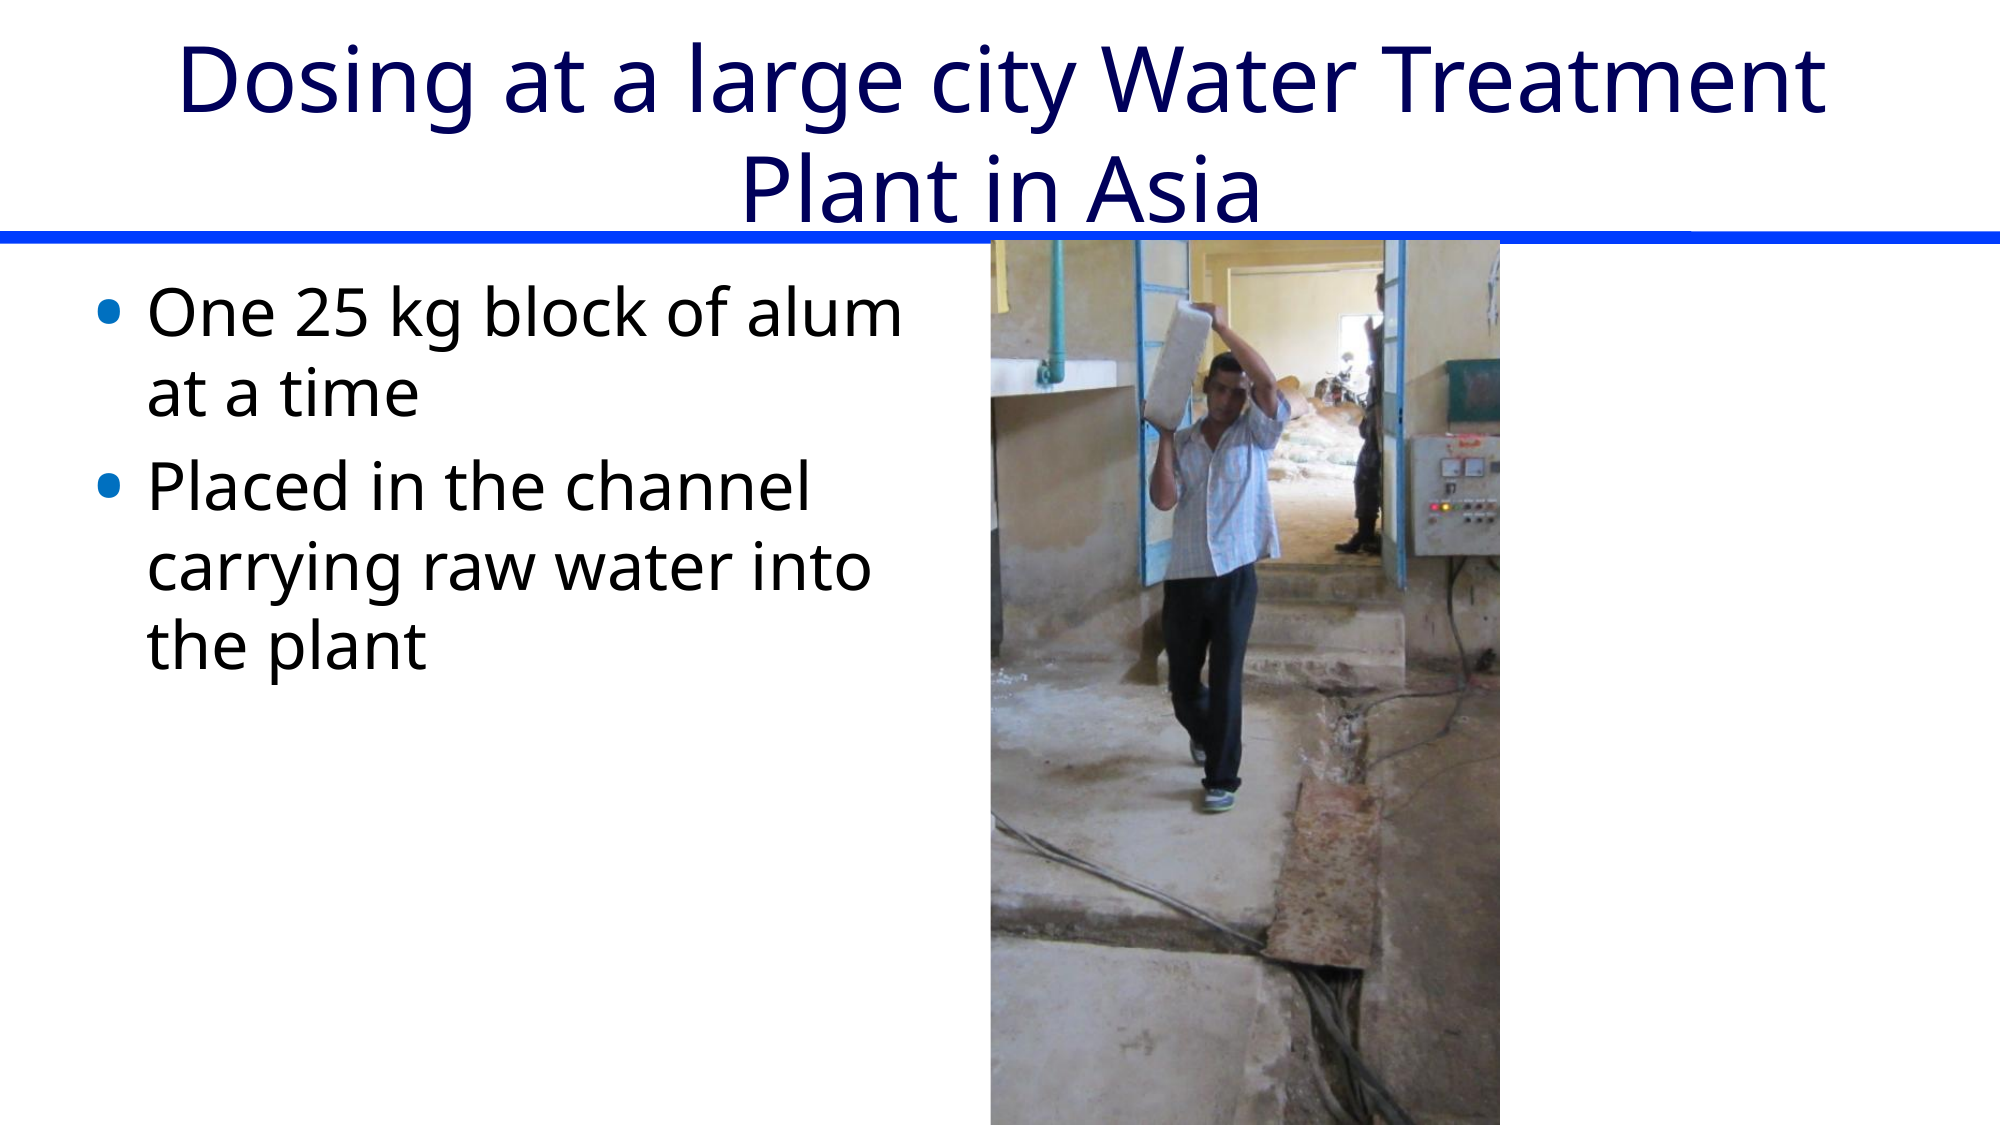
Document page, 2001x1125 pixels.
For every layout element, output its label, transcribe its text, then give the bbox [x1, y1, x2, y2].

list One 25 kg block of alum at a time Placed in the channel carrying raw water into the plant [74, 262, 937, 1006]
title Dosing at a large city Water Treatment Plant in Asia [75, 37, 1930, 225]
picture [990, 240, 1501, 1125]
